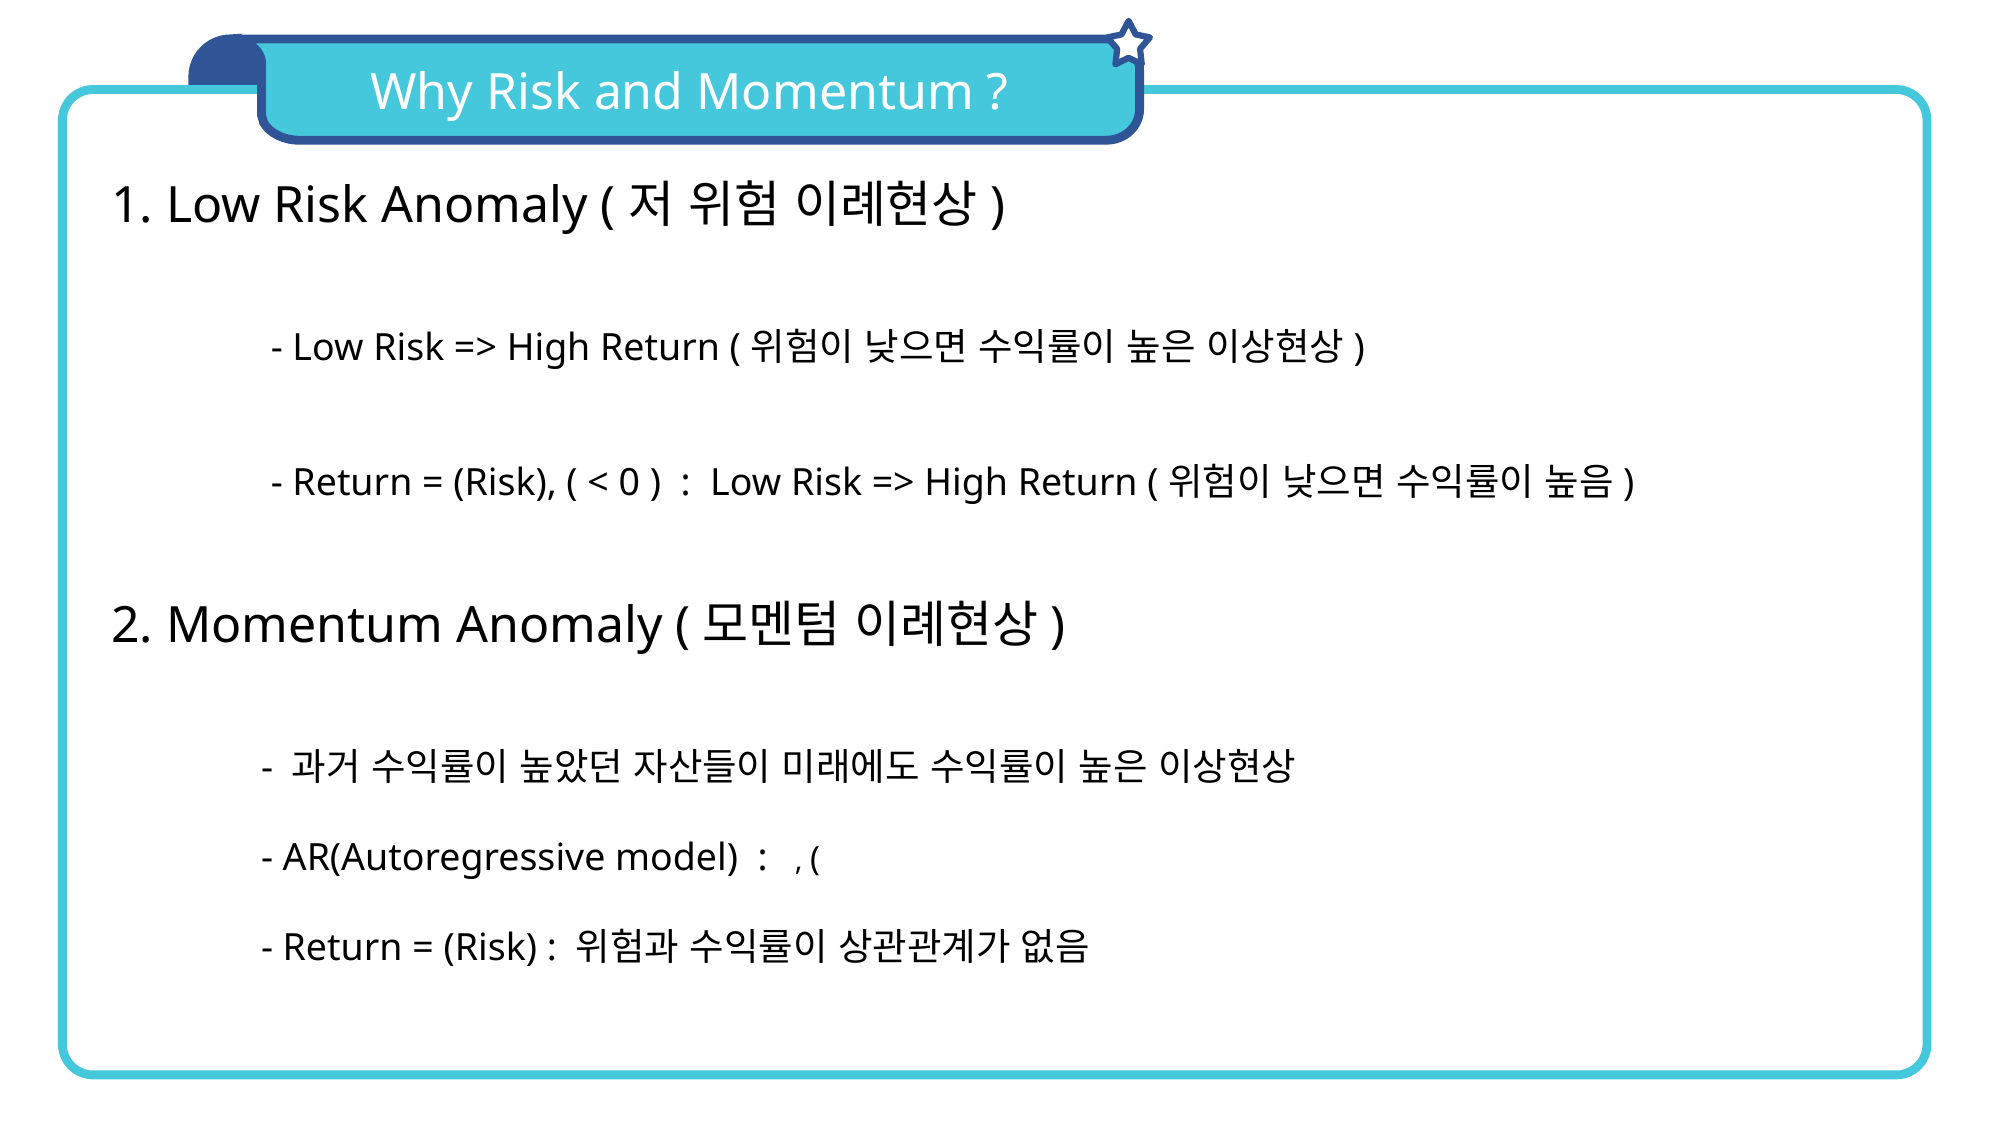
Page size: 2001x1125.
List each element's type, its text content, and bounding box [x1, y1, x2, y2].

text_box [191, 37, 260, 88]
text_box Why Risk and Momentum ? [238, 37, 1141, 142]
text_box [1106, 19, 1151, 66]
text_box Low Risk Anomaly & Momentum Anomaly [61, 88, 1929, 1076]
